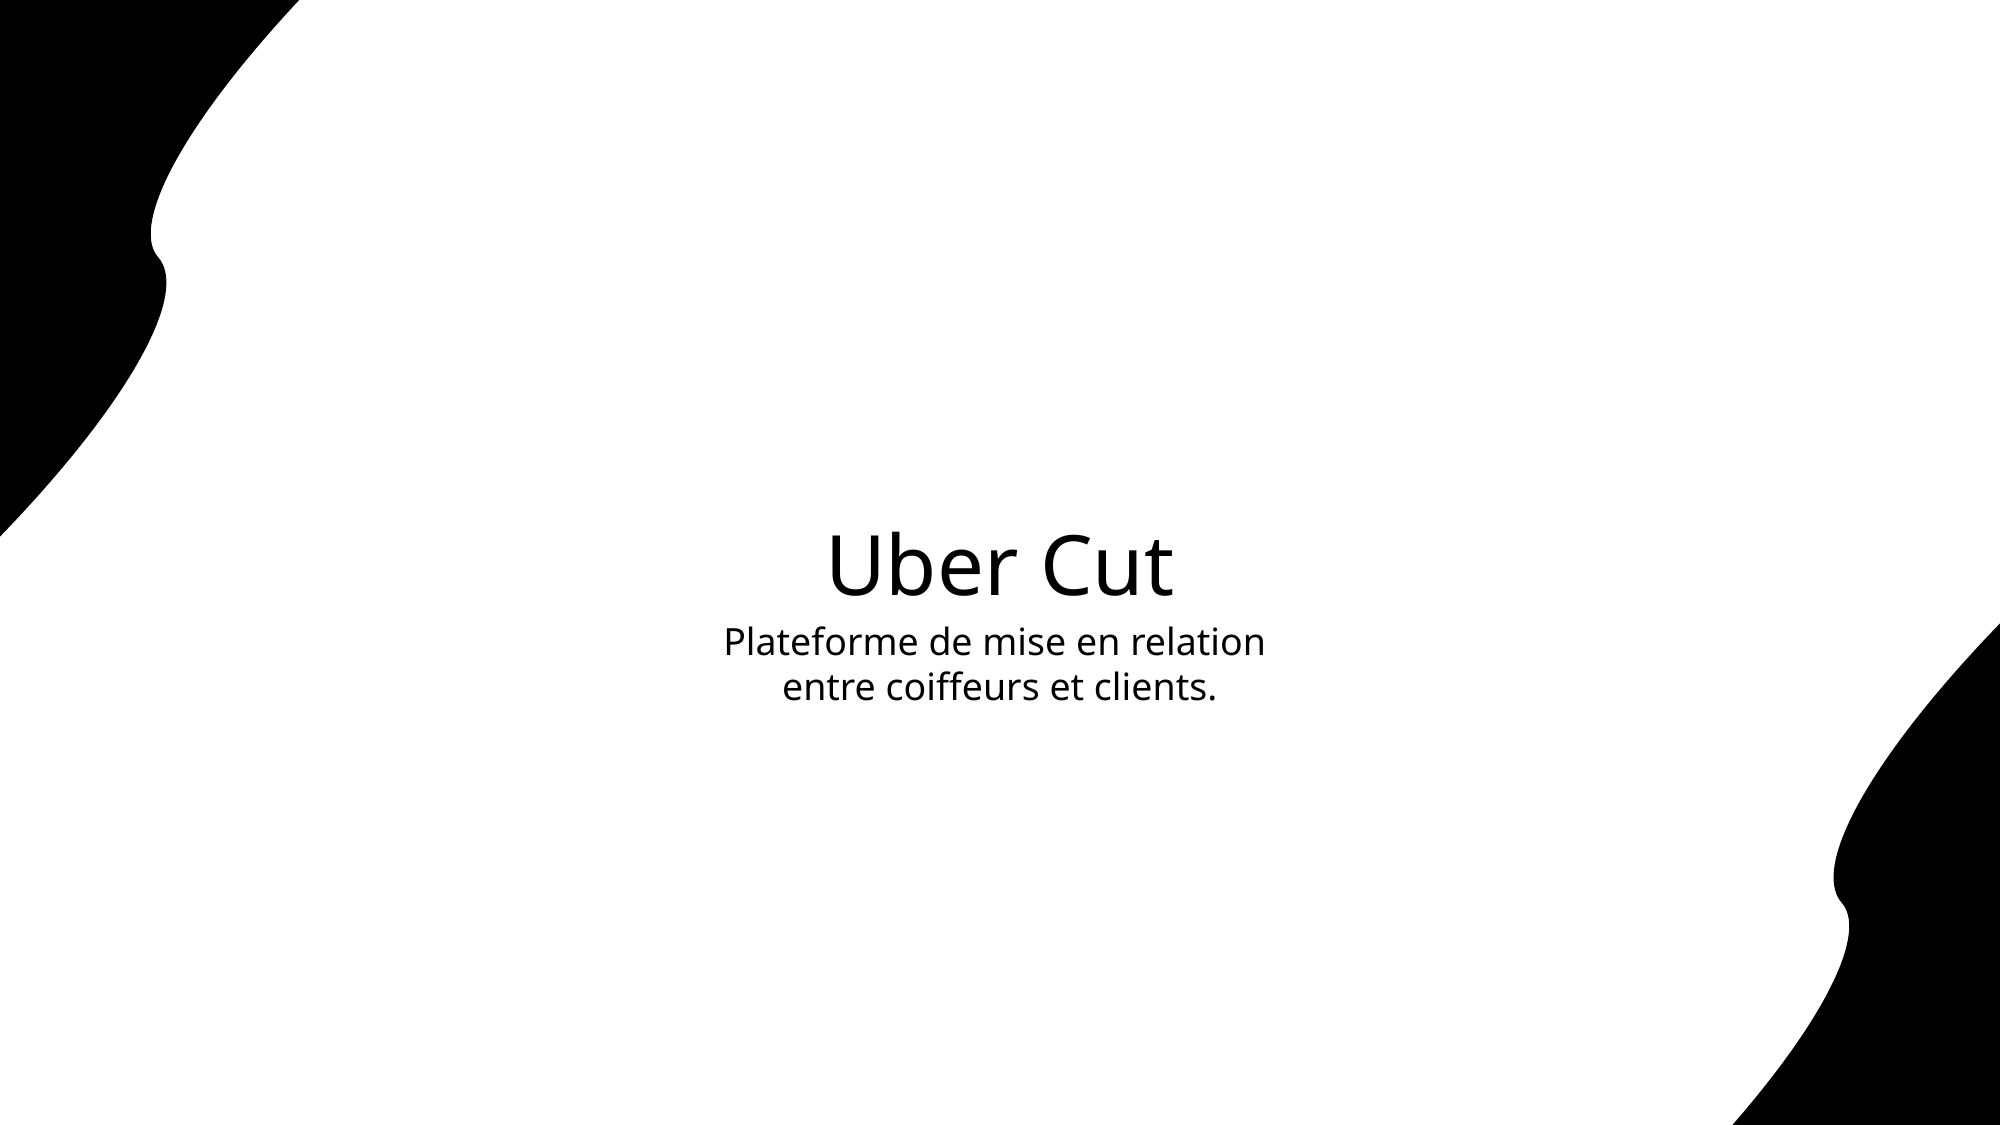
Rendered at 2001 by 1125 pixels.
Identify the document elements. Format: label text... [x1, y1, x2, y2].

text_box Uber Cut [694, 504, 1306, 620]
text_box Plateforme de mise en relation entre coiffeurs et clients. [708, 610, 1292, 715]
text_box [0, 0, 300, 537]
text_box [1732, 623, 2000, 1125]
